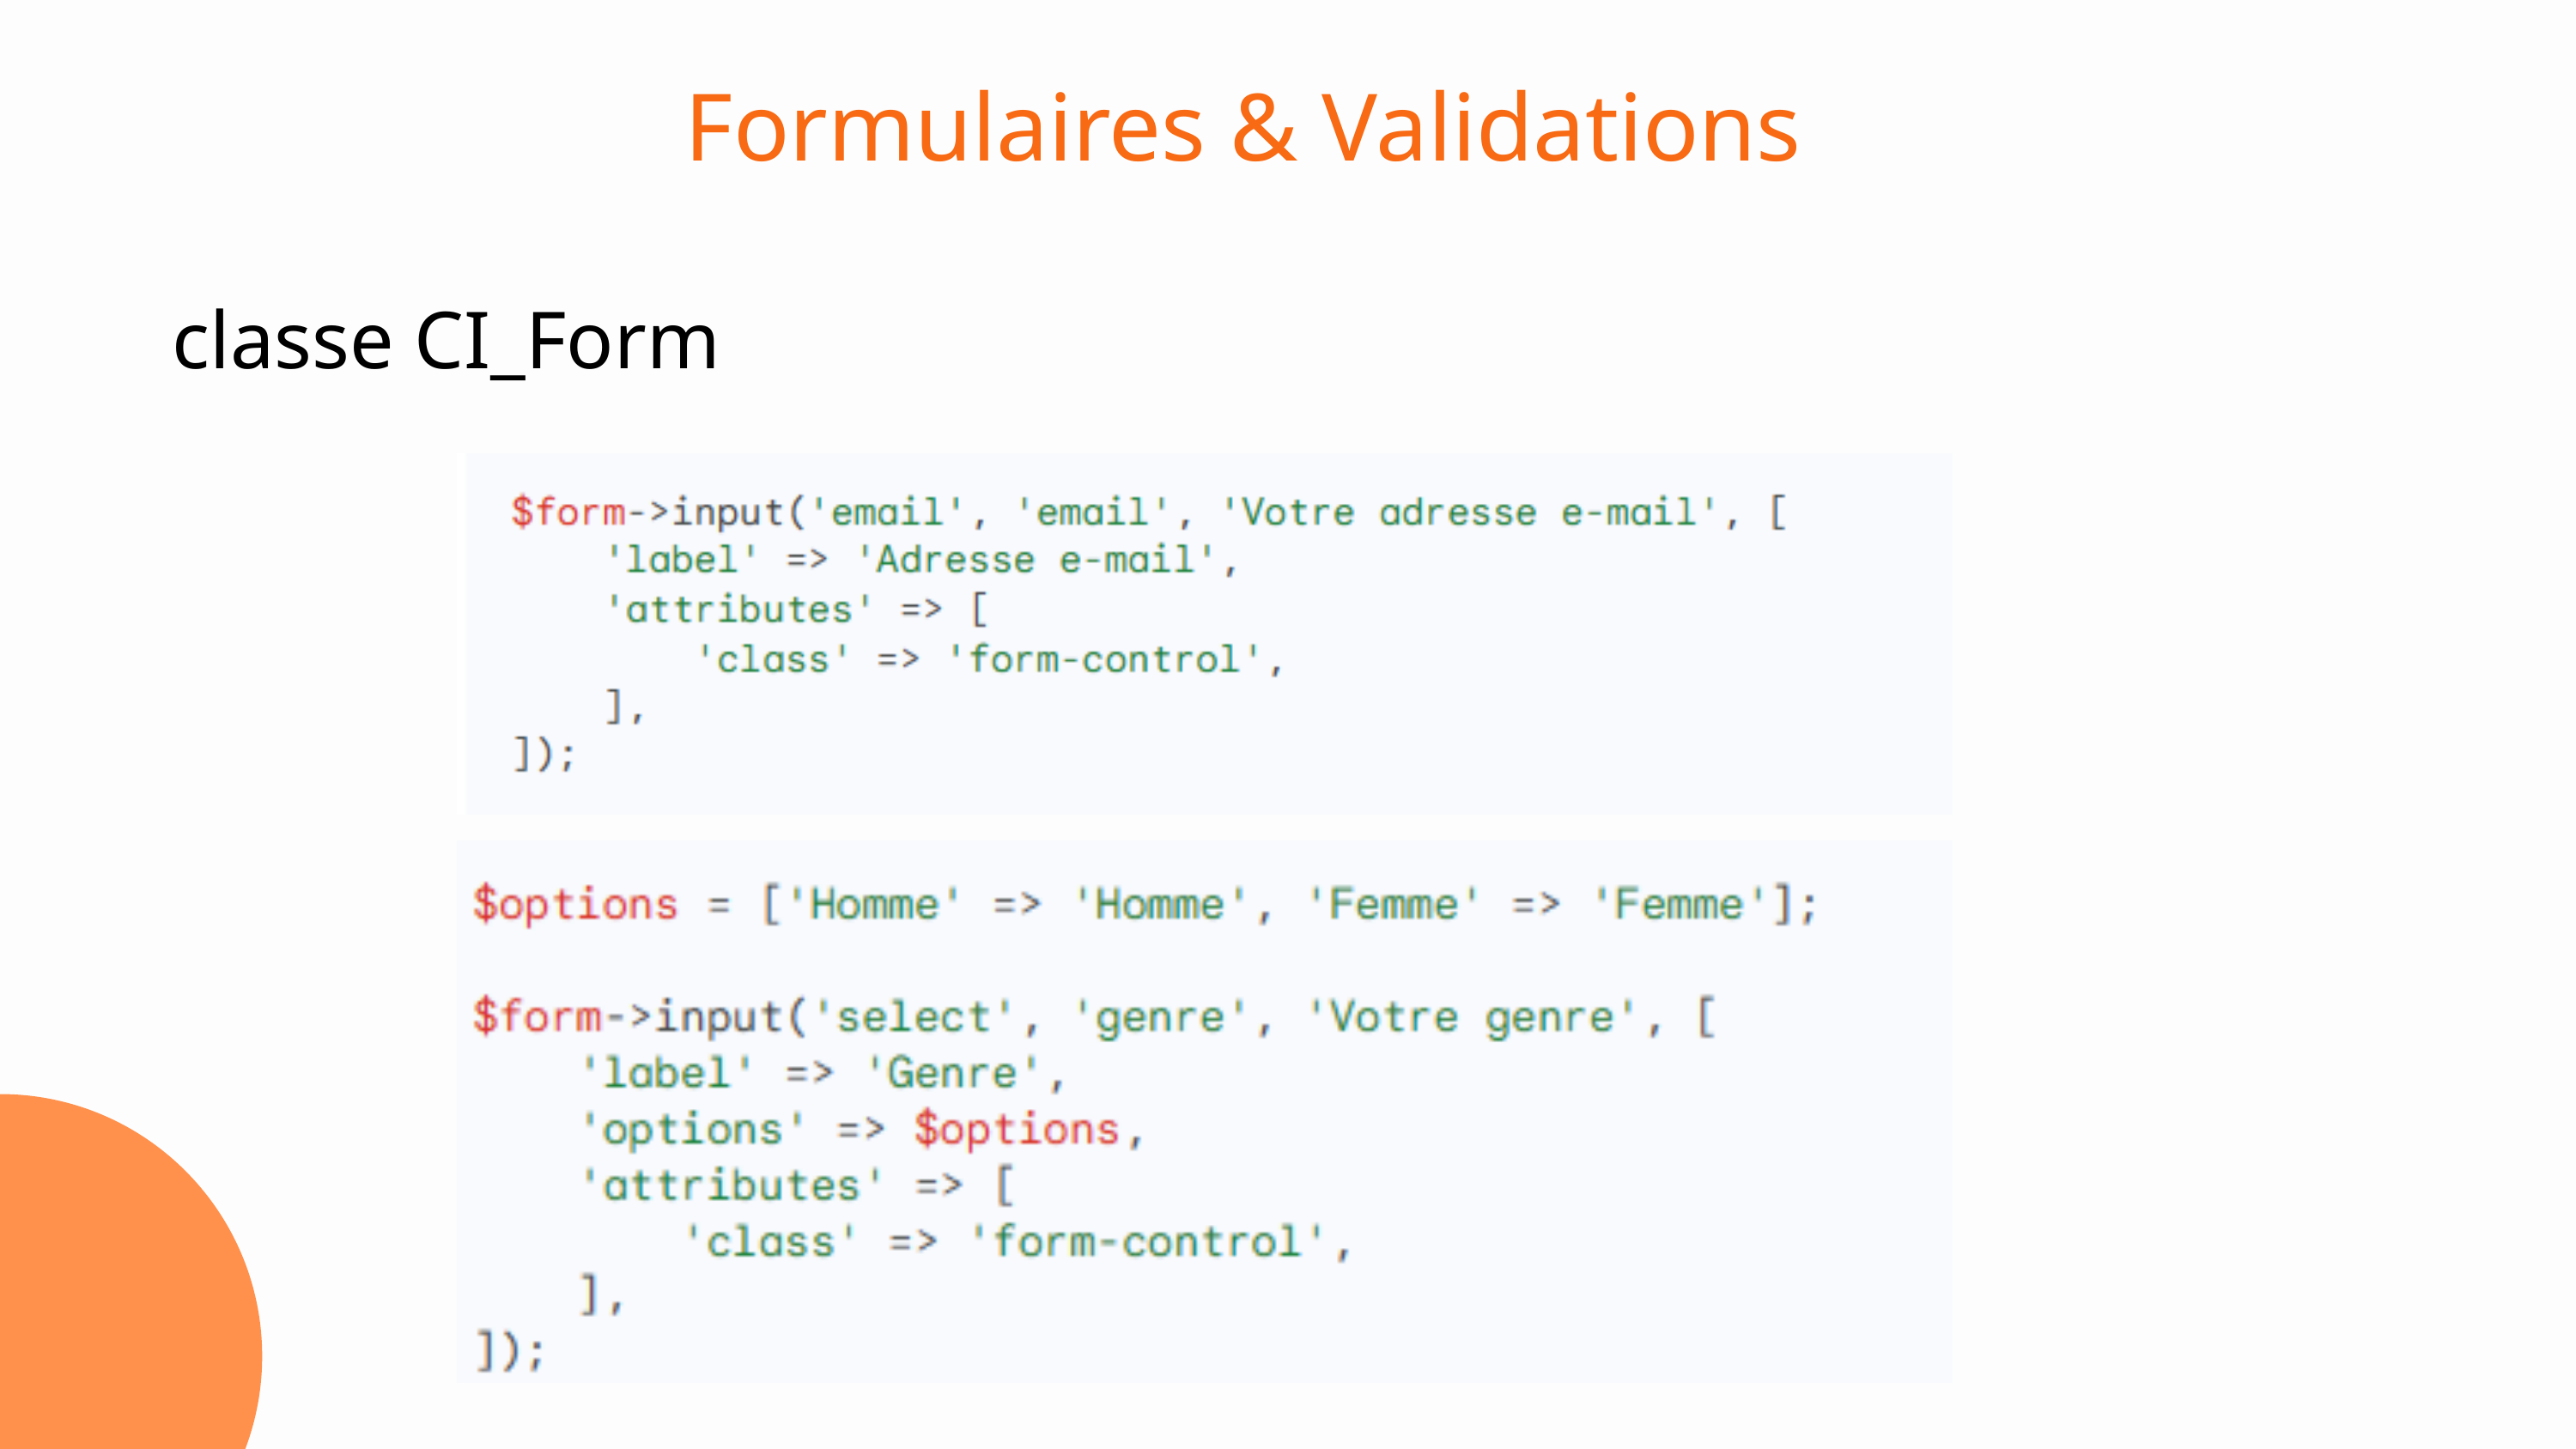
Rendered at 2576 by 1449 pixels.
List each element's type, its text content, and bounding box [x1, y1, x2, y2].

text_box [456, 840, 1953, 1383]
text_box classe CI_Form [0, 275, 1135, 385]
text_box Formulaires & Validations [317, 49, 2171, 180]
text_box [0, 1094, 263, 1449]
text_box [456, 453, 1953, 815]
